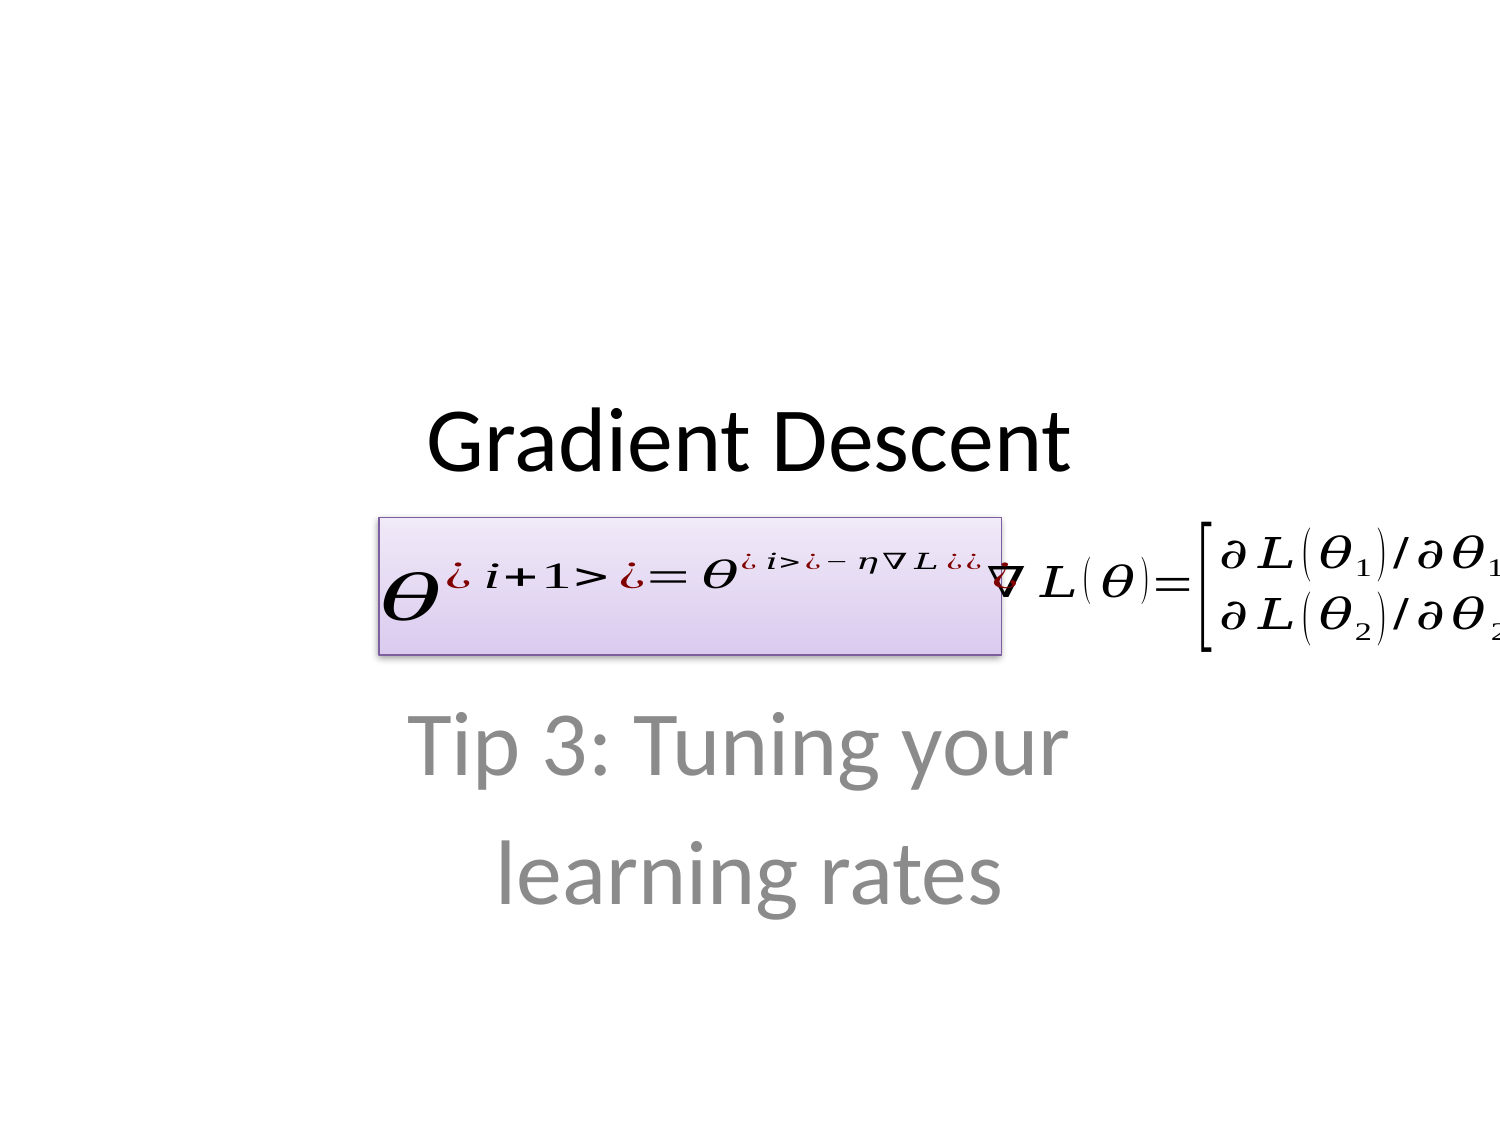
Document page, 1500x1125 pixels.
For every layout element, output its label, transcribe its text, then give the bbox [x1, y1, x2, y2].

text_box [378, 517, 1002, 656]
subtitle Tip 3: Tuning your learning rates [225, 676, 1275, 965]
title Gradient Descent [112, 314, 1388, 556]
